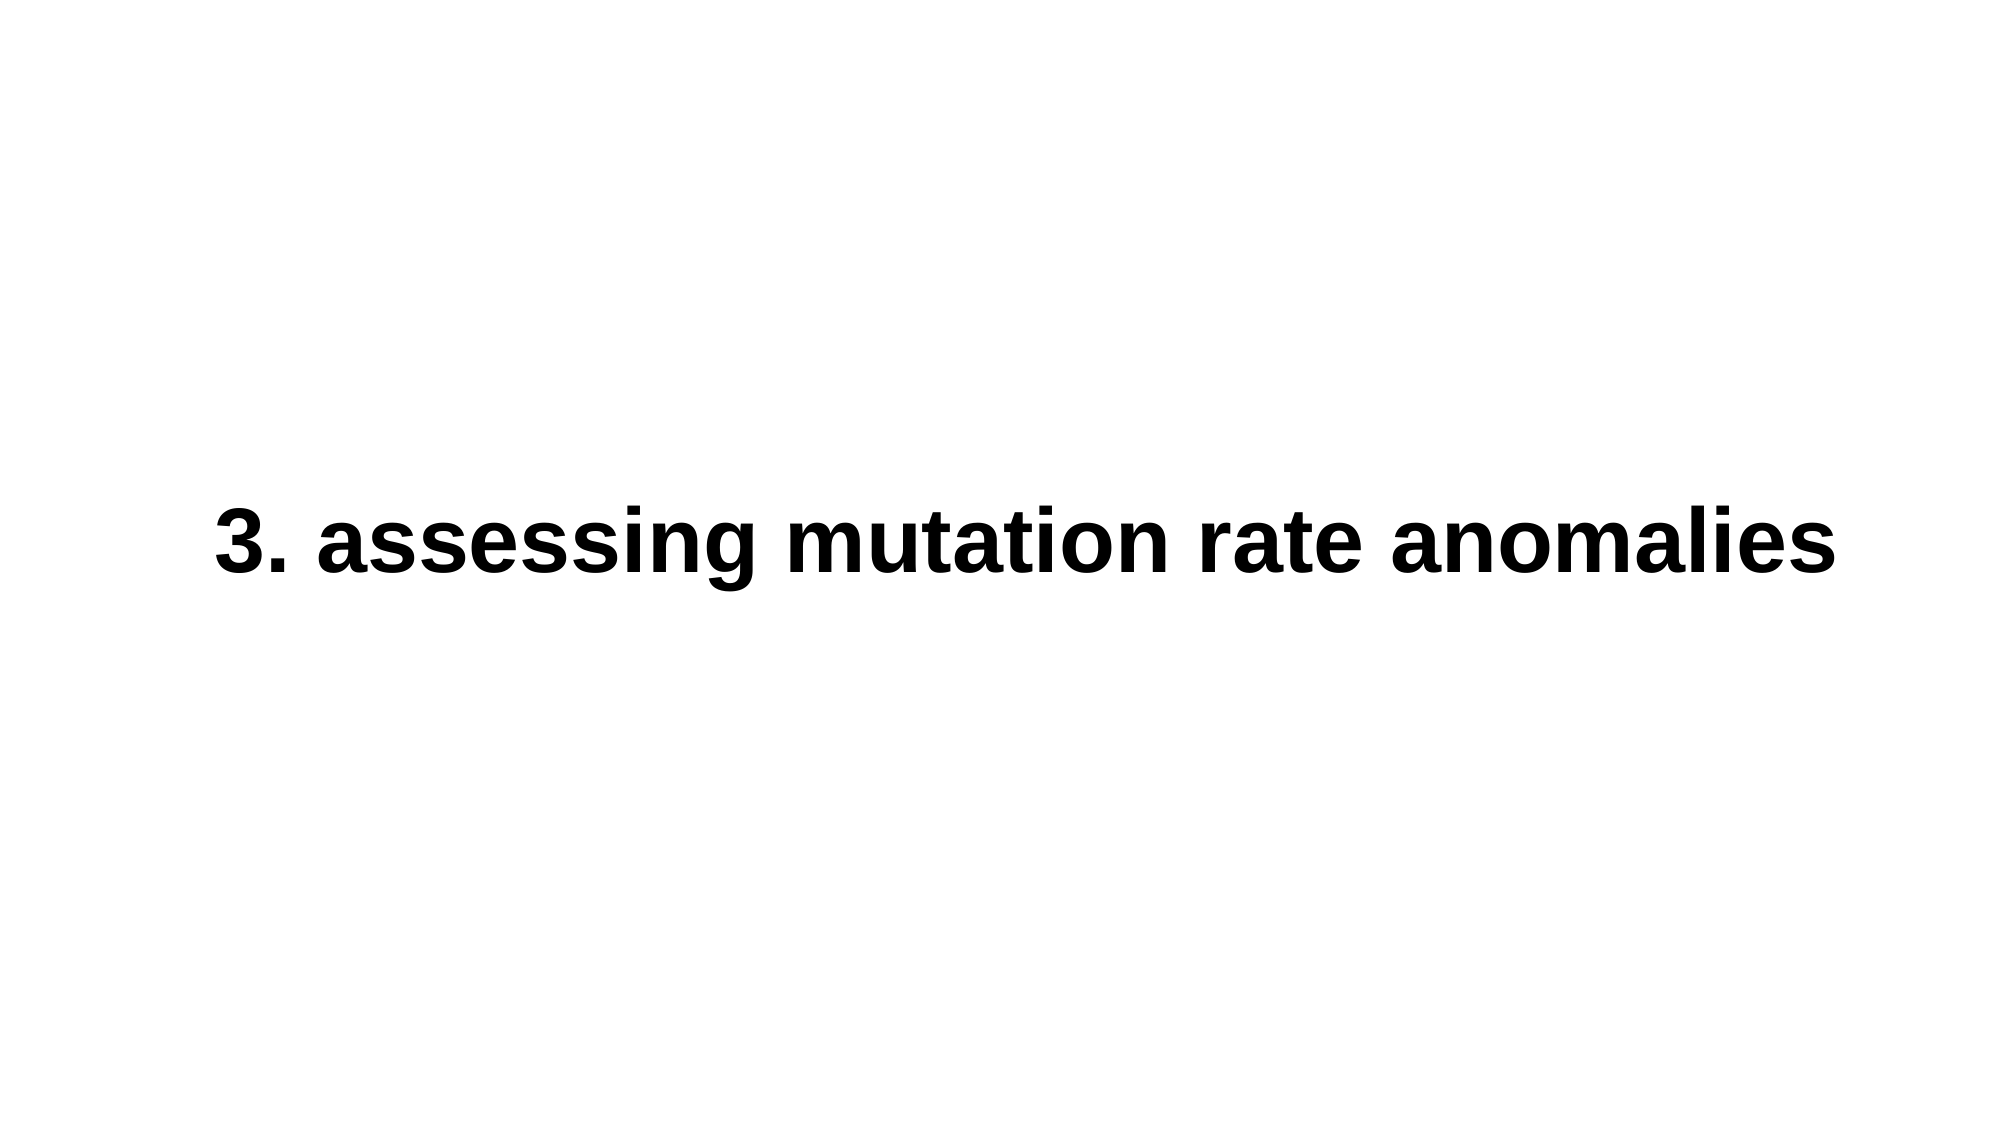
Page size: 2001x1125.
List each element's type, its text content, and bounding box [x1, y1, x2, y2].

text_box 3. assessing mutation rate anomalies [165, 427, 1890, 645]
